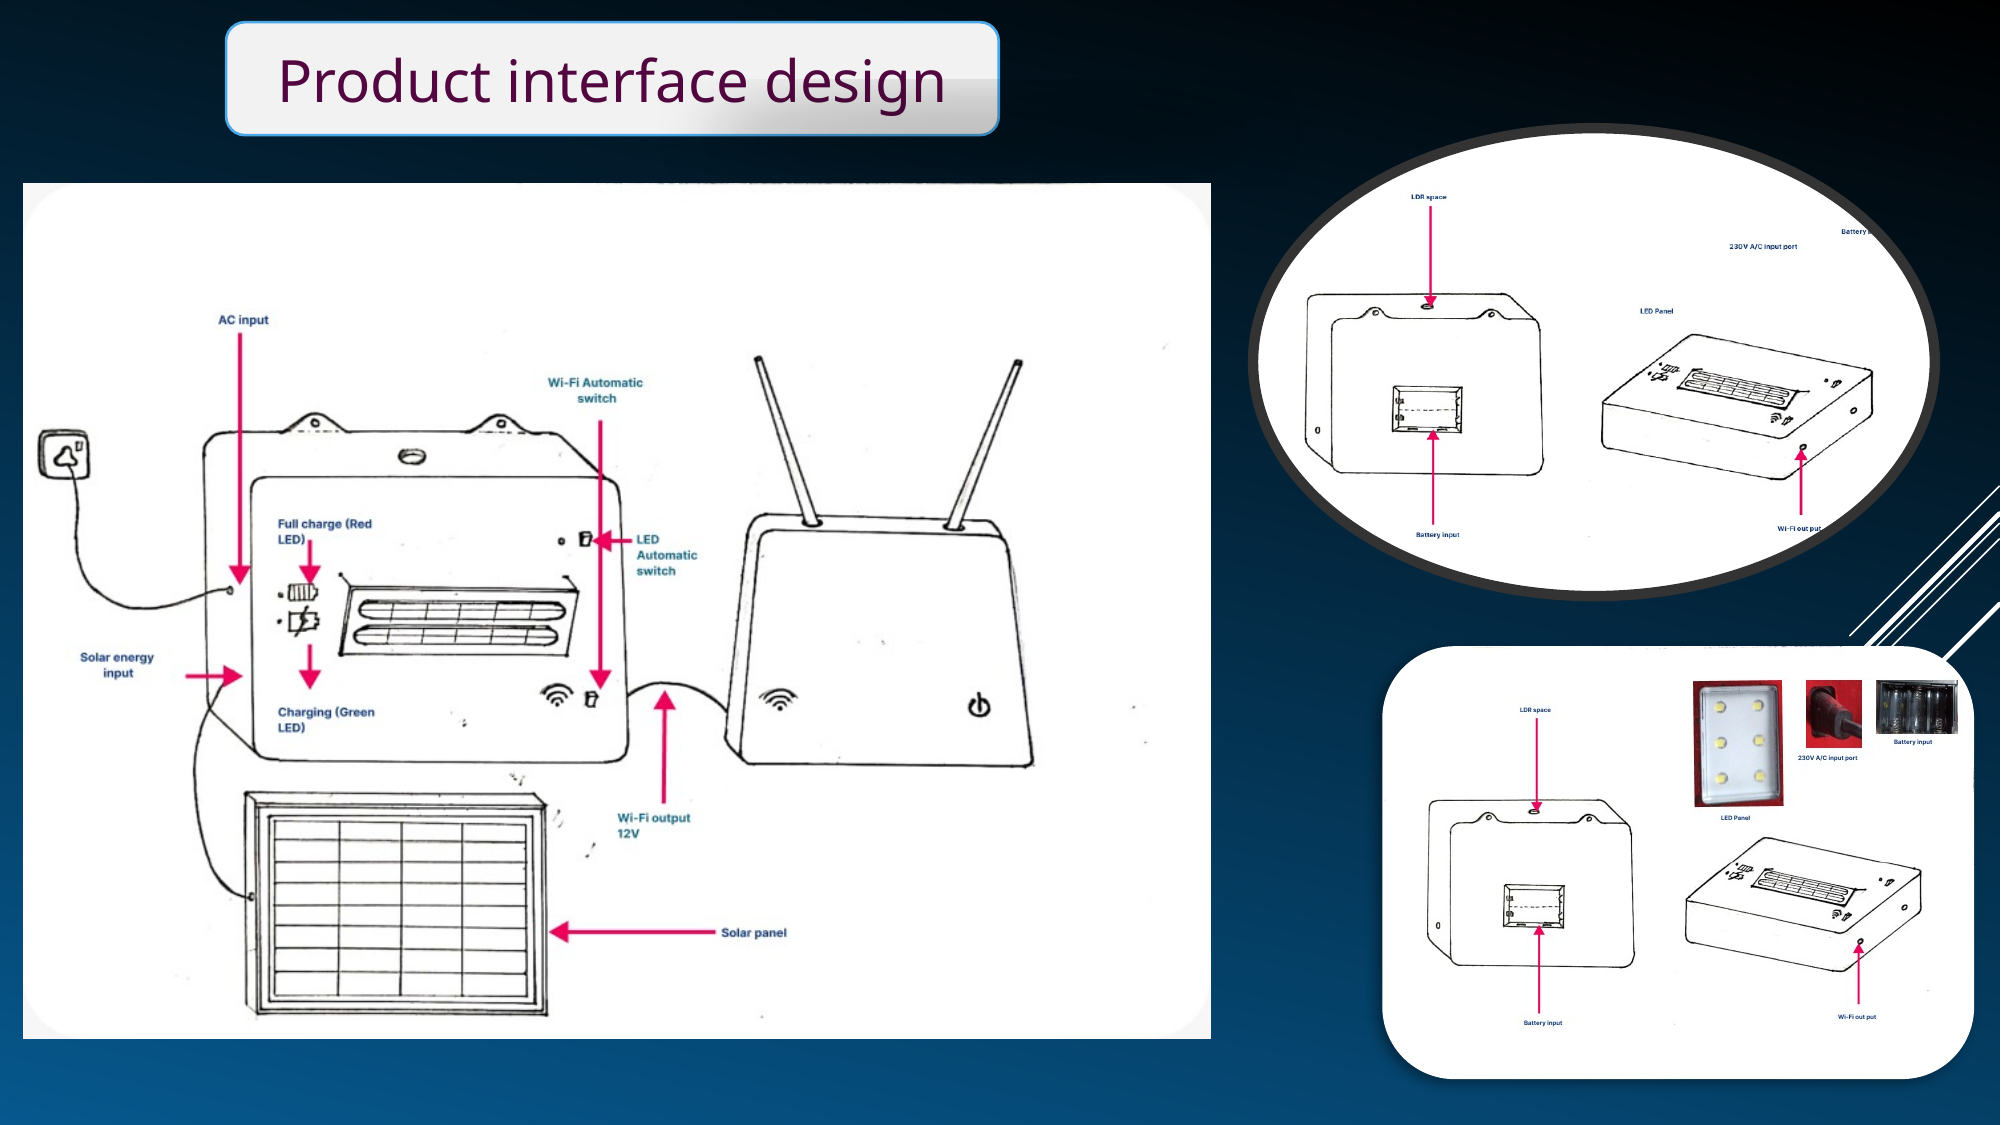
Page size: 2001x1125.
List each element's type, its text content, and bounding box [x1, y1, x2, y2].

picture [1252, 127, 1936, 597]
picture [23, 183, 1211, 1039]
picture [1382, 645, 1975, 1080]
text_box Product interface design [224, 20, 1001, 137]
